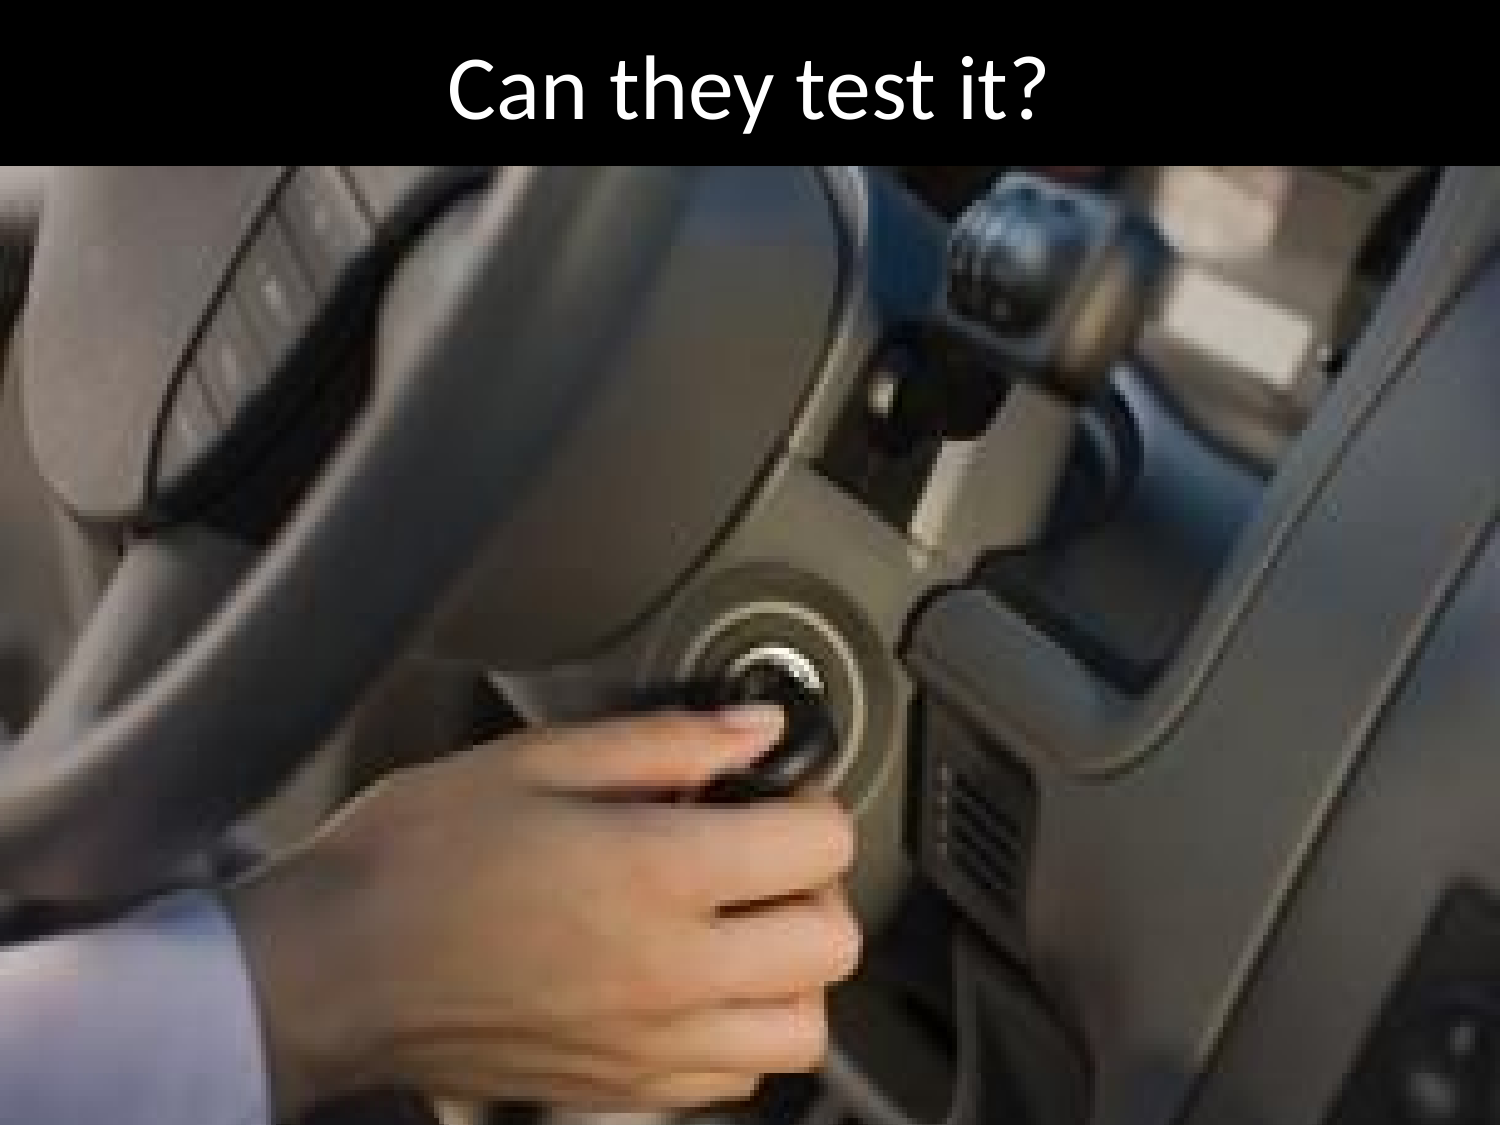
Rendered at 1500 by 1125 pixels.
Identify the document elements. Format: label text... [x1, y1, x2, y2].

title Can they test it? [0, 0, 1500, 165]
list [0, 165, 1500, 1125]
